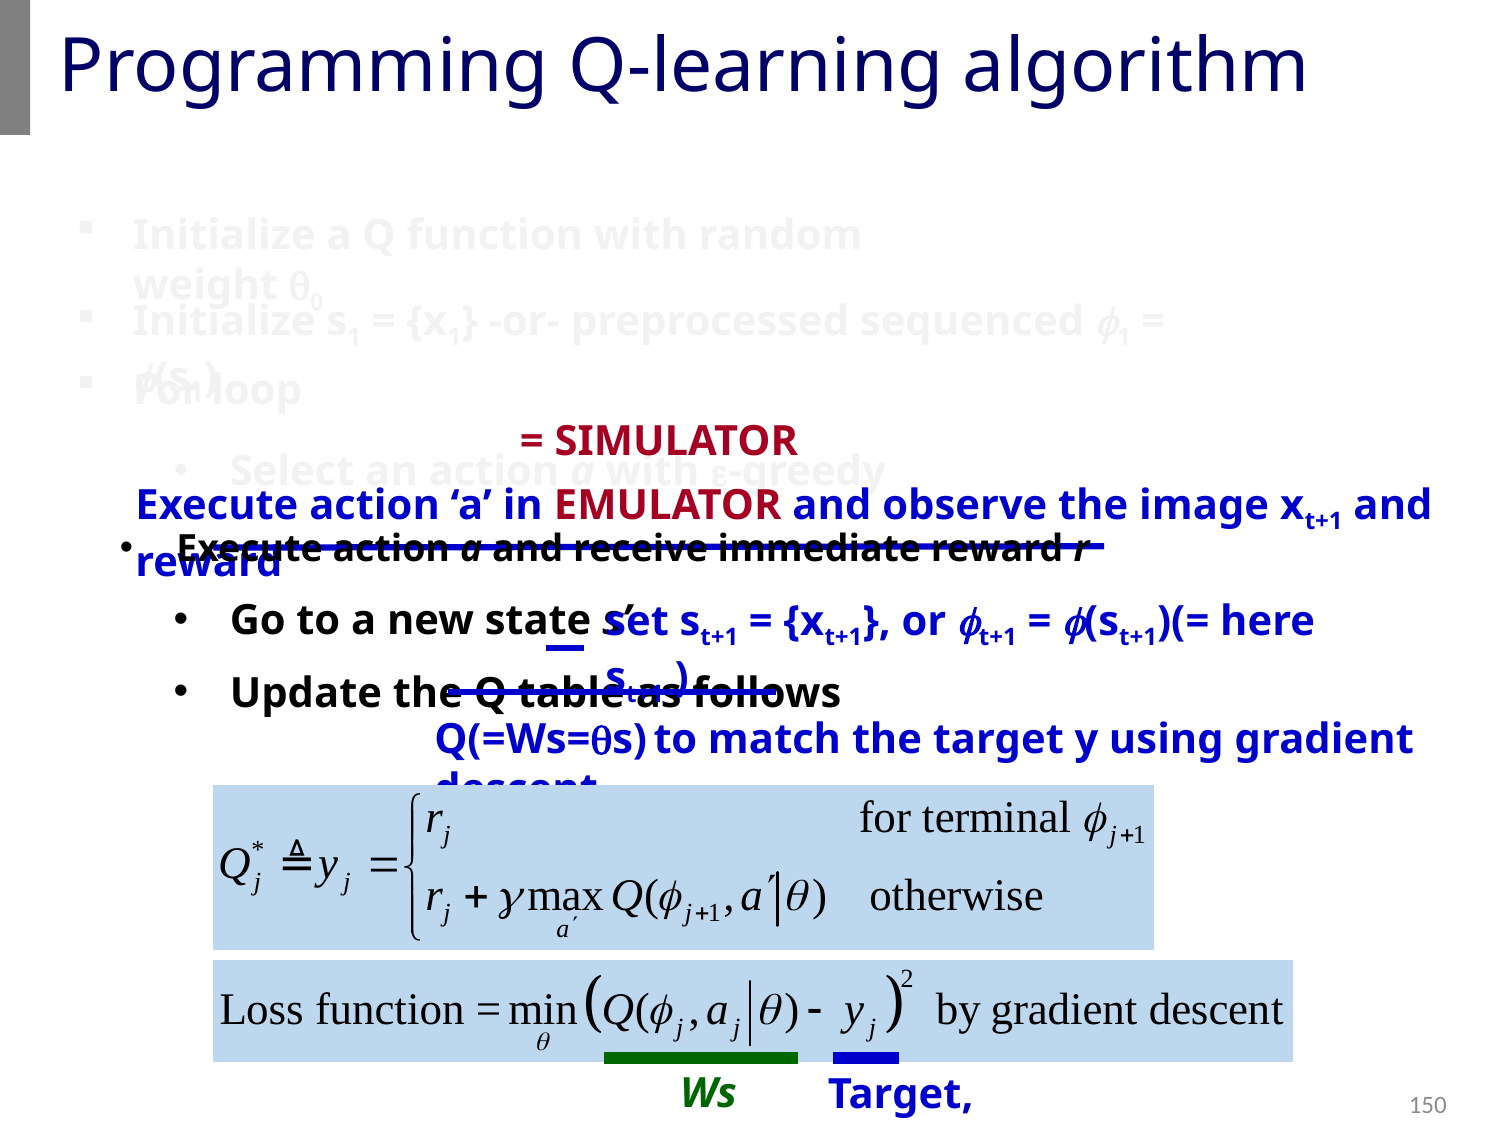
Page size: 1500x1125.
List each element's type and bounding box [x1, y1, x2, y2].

text_box [61, 200, 1500, 652]
text_box [212, 784, 1155, 951]
title [43, 0, 1464, 135]
text_box [158, 657, 1479, 771]
text_box [212, 960, 1293, 1125]
slide_number [1124, 1081, 1462, 1125]
